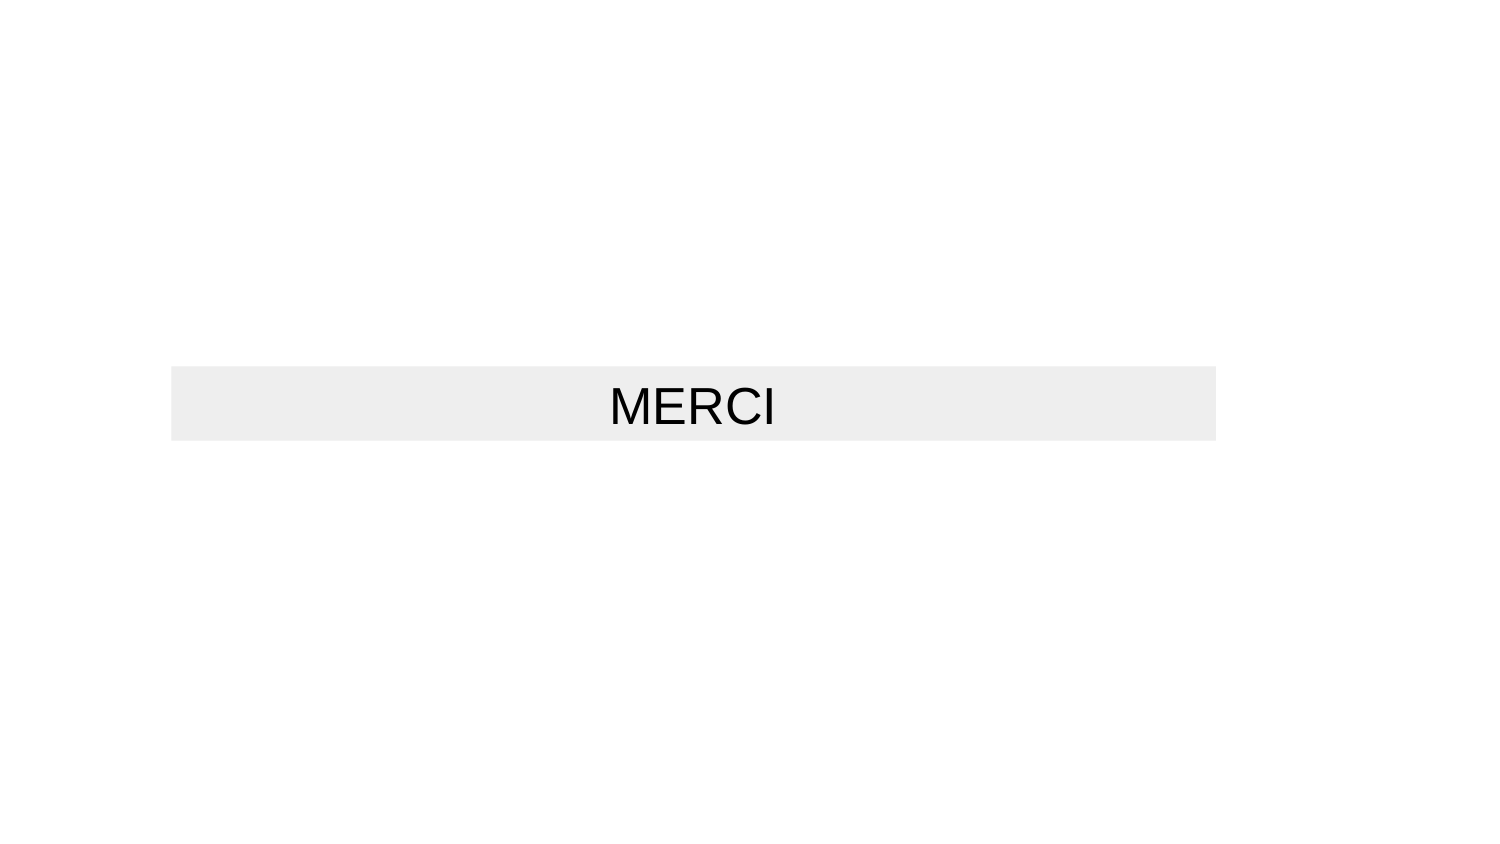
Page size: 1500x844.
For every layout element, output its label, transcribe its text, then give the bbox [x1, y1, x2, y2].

text_box MERCI [171, 366, 1216, 441]
